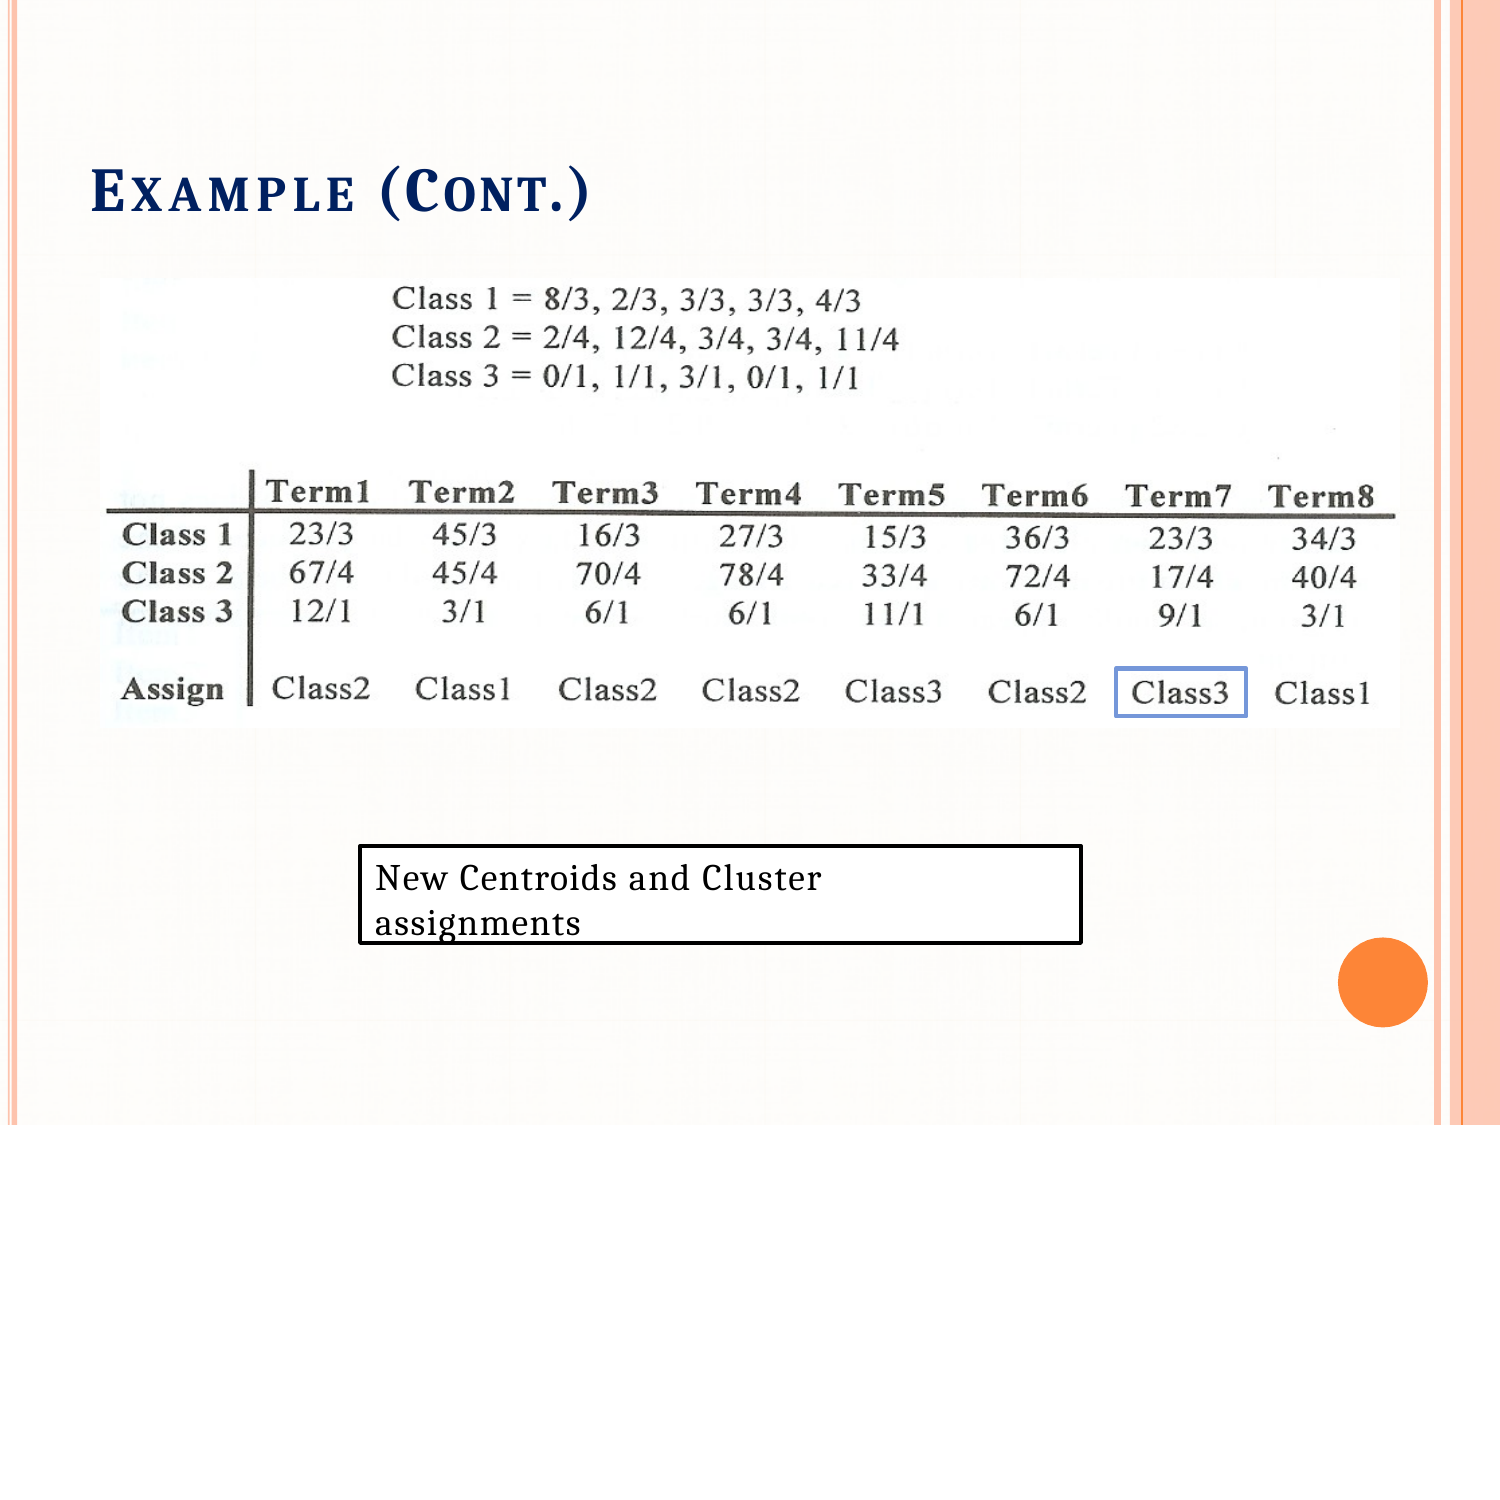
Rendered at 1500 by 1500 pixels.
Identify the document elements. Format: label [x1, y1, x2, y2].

text_box [0, 0, 1500, 1126]
text_box [100, 278, 1400, 729]
